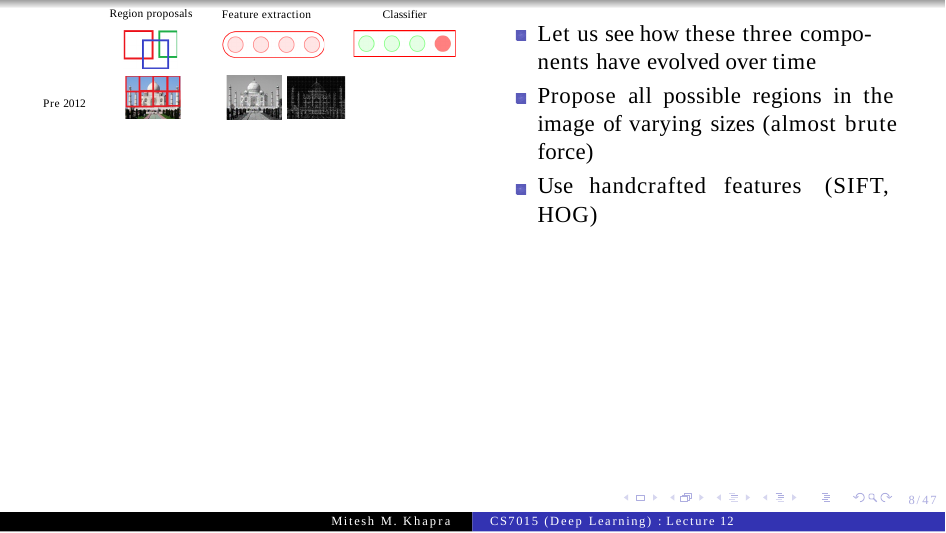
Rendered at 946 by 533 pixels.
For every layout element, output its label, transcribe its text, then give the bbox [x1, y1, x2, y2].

text_box [222, 31, 325, 58]
text_box 8/47 [906, 493, 942, 508]
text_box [226, 74, 346, 120]
text_box [623, 494, 629, 501]
text_box Classifier [380, 5, 430, 21]
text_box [852, 492, 893, 503]
text_box [353, 30, 456, 57]
text_box [515, 93, 527, 104]
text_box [670, 492, 704, 503]
text_box Let us see how these three compo- nents have evolved over time [535, 16, 908, 74]
text_box Propose all possible regions in the image of varying sizes (almost brute force) Use handcrafted features (SIFT, HOG) [535, 79, 908, 227]
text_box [762, 492, 797, 503]
text_box [515, 184, 527, 195]
text_box [636, 495, 644, 501]
text_box Pre 2012 [41, 93, 89, 110]
text_box [0, 0, 945, 8]
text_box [0, 511, 946, 532]
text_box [716, 492, 751, 503]
text_box Feature extraction [219, 5, 316, 21]
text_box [123, 29, 181, 119]
text_box Region proposals [107, 3, 197, 20]
text_box [515, 30, 527, 41]
